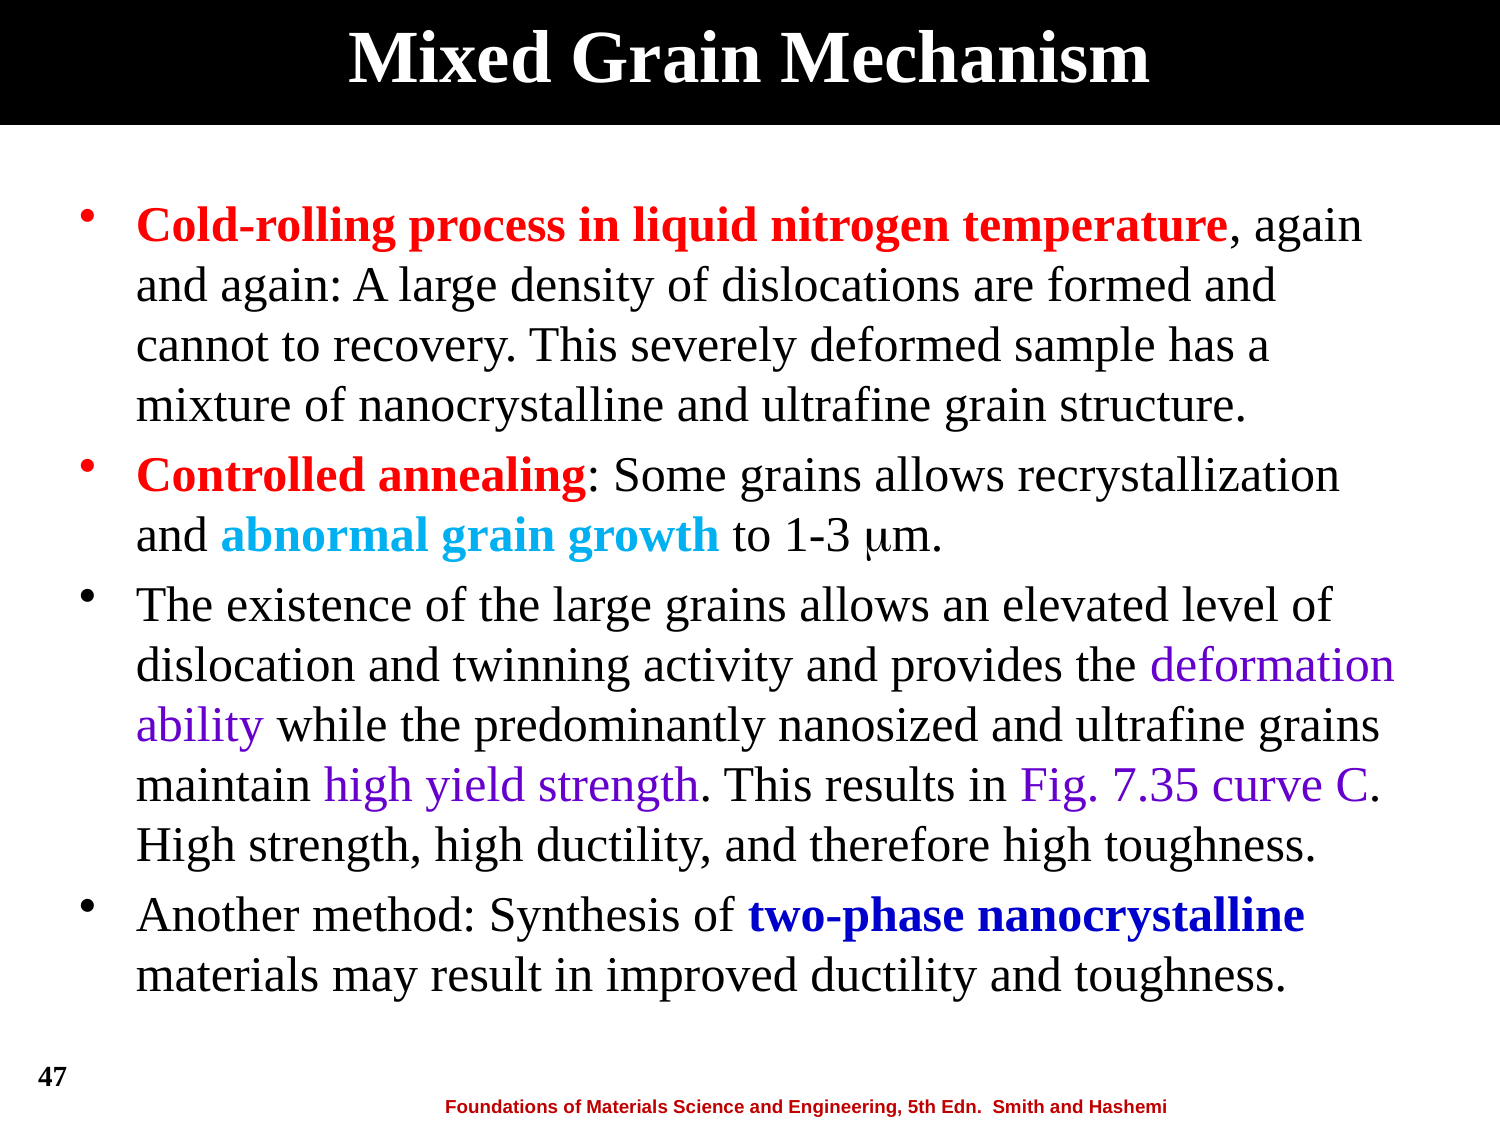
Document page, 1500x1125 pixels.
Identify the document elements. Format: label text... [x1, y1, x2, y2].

text_box Cold-rolling process in liquid nitrogen temperature, again and again: A large density of dislocations are formed and cannot to recovery. This severely deformed sample has a mixture of nanocrystalline and ultrafine grain structure. Controlled annealing: Some grains allows recrystallization and abnormal grain growth to 1-3 m. The existence of the large grains allows an elevated level of dislocation and twinning activity and provides the deformation ability while the predominantly nanosized and ultrafine grains maintain high yield strength. This results in Fig. 7.35 curve C. High strength, high ductility, and therefore high toughness. Another method: Synthesis of two-phase nanocrystalline materials may result in improved ductility and toughness. [64, 184, 1435, 1012]
text_box Mixed Grain Mechanism [0, 0, 1500, 125]
slide_number 47 [0, 1049, 83, 1125]
